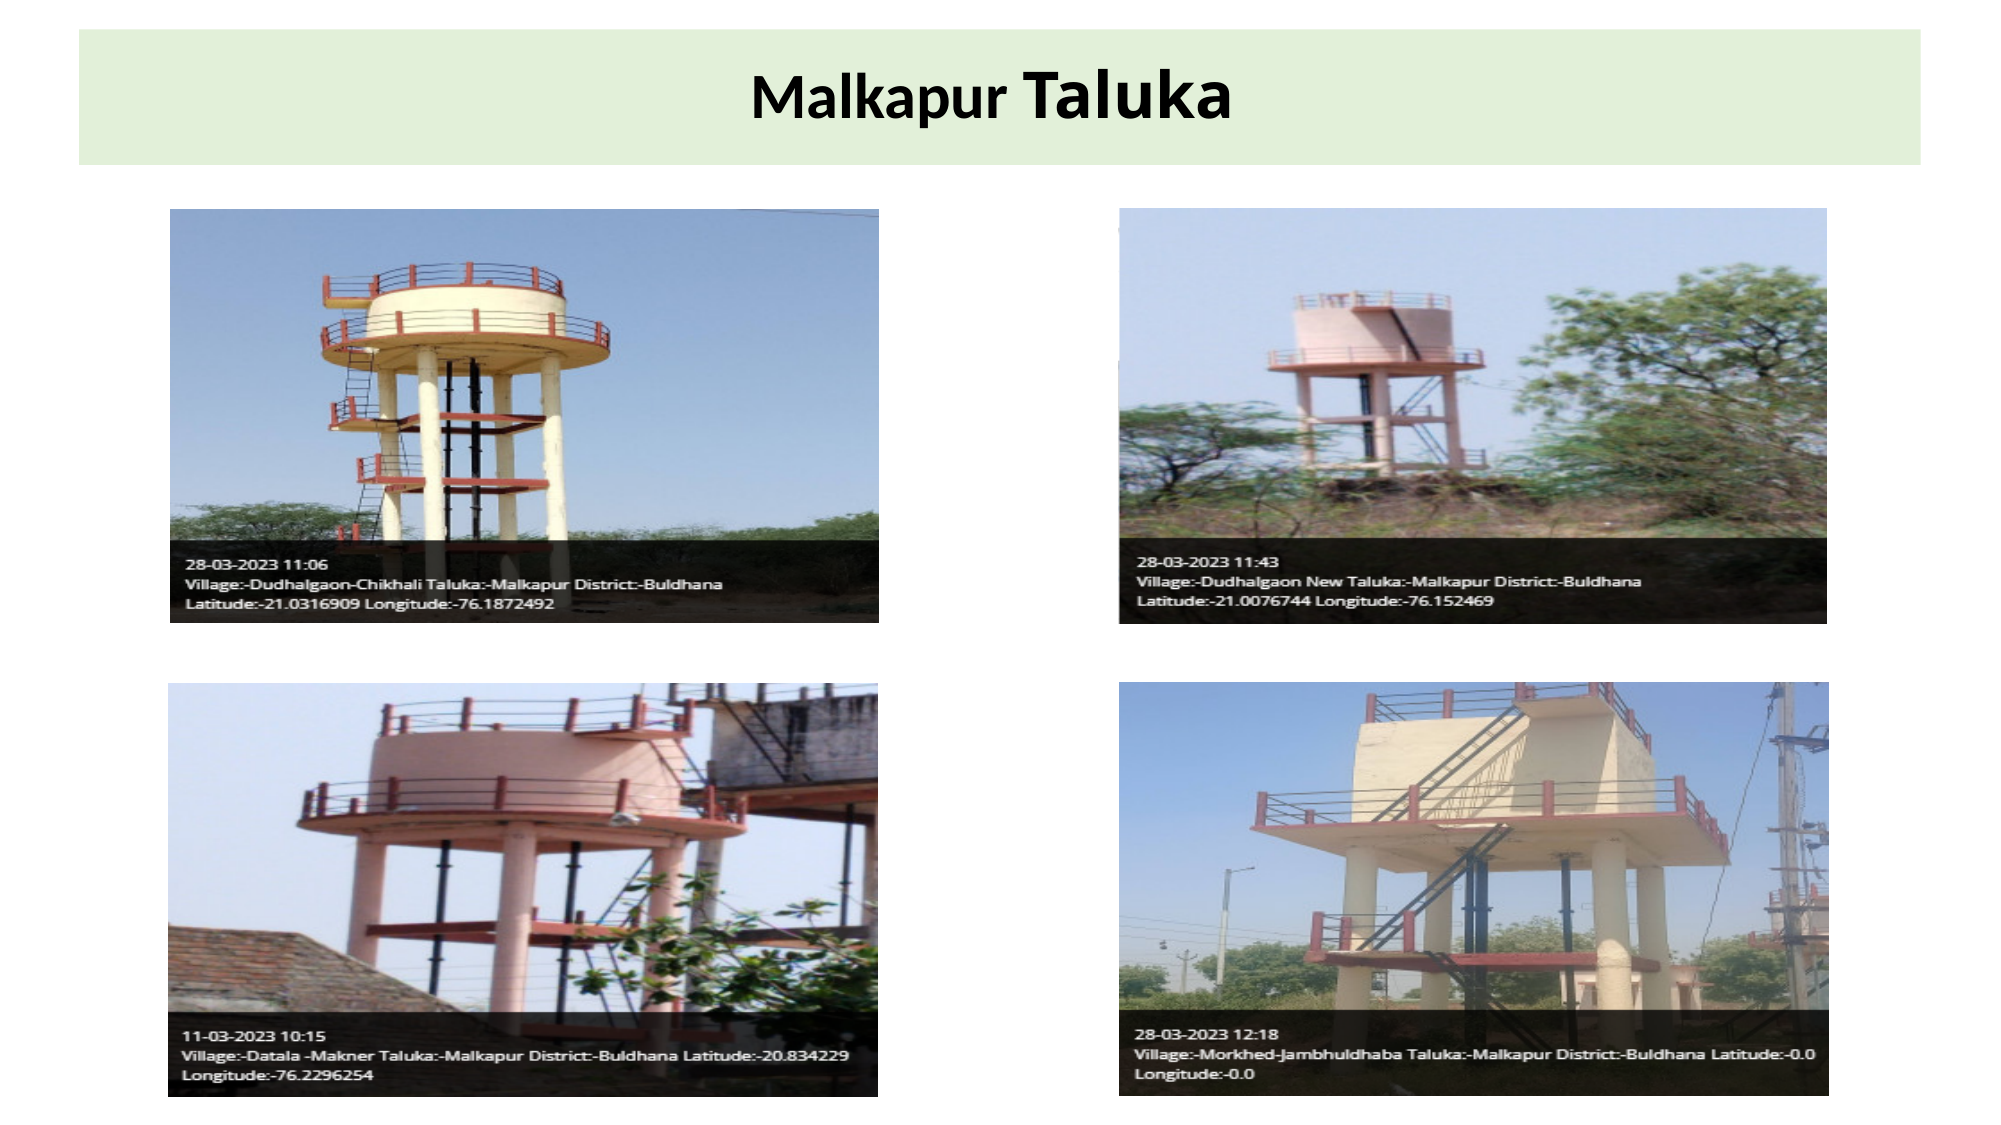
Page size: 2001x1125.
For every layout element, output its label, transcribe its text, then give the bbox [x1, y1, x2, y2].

picture [1117, 208, 1827, 624]
picture [170, 209, 879, 623]
picture [168, 683, 878, 1097]
picture [1119, 682, 1829, 1096]
text_box Malkapur Taluka [79, 29, 1921, 165]
